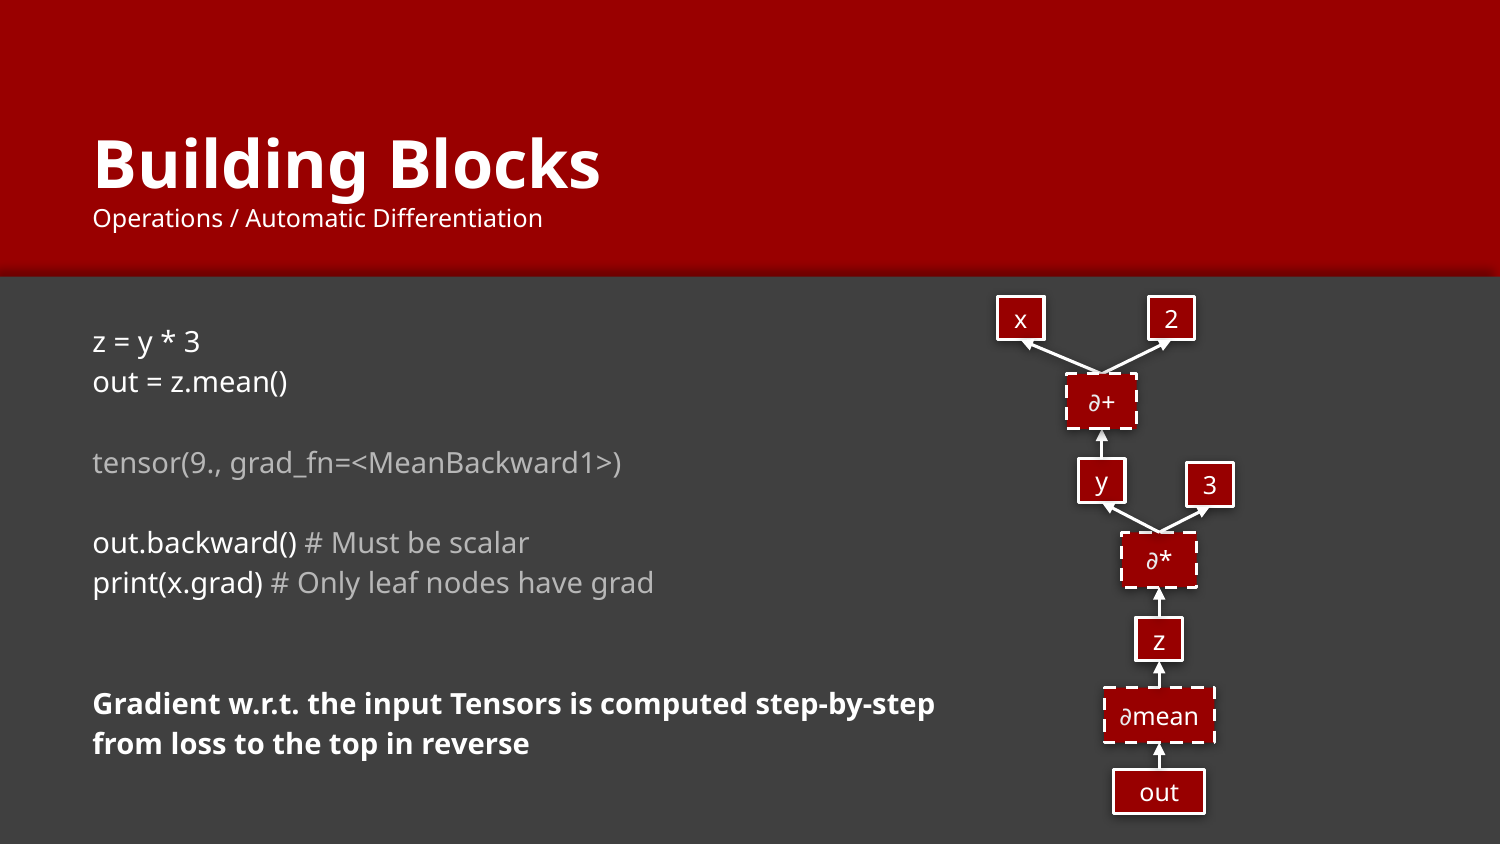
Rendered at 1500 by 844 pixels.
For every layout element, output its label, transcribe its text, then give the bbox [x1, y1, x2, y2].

text_box 3 [1186, 462, 1234, 507]
text_box y [1078, 458, 1126, 503]
text_box ∂* [1121, 540, 1197, 588]
list z = y * 3 out = z.mean() tensor(9., grad_fn=<MeanBackward1>) out.backward() # Must be scalar print(x.grad) # Only leaf nodes have grad Gradient w.r.t. the input Tensors is computed step-by-step from loss to the top in reverse [77, 303, 970, 763]
text_box out [1113, 769, 1205, 814]
text_box z [1135, 617, 1183, 661]
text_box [1020, 339, 1100, 375]
title Building Blocks Operations / Automatic Differentiation [77, 121, 1427, 248]
text_box 2 [1148, 296, 1195, 340]
text_box ∂mean [1104, 687, 1215, 743]
text_box x [997, 296, 1044, 340]
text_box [1162, 506, 1211, 533]
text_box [1101, 502, 1160, 533]
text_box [1101, 339, 1172, 375]
text_box ∂+ [1066, 382, 1137, 429]
